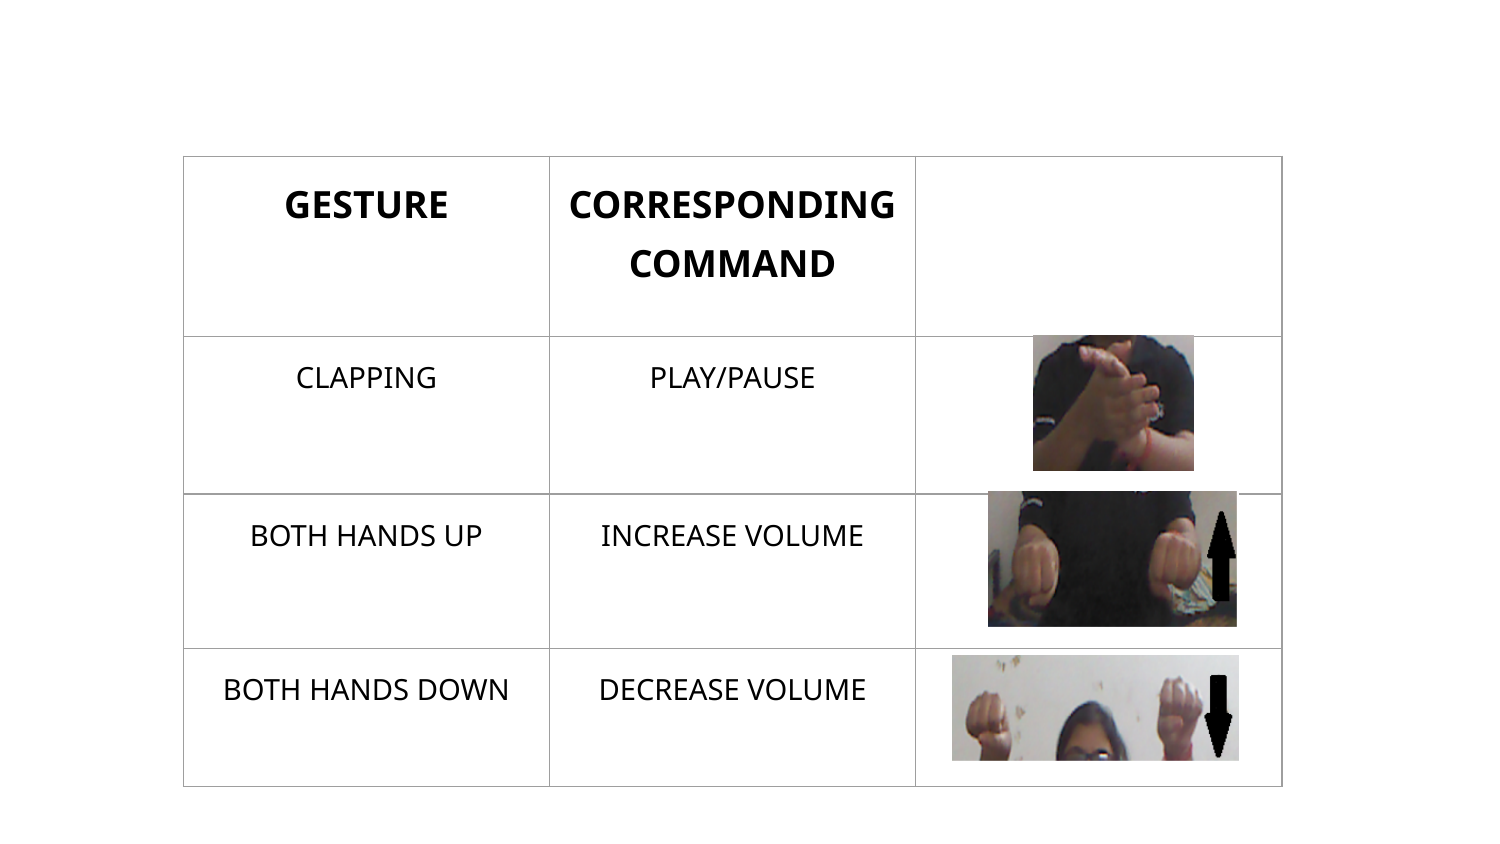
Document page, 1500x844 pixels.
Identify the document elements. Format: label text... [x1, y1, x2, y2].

table_cell PLAY/PAUSE [550, 337, 915, 493]
table_header [916, 157, 1281, 336]
table_cell CLAPPING [184, 337, 549, 493]
table_cell DECREASE VOLUME [550, 649, 915, 786]
picture [952, 655, 1239, 763]
table_cell BOTH HANDS DOWN [184, 649, 549, 786]
table_cell BOTH HANDS UP [184, 495, 549, 648]
picture [1033, 335, 1194, 472]
table_cell [916, 495, 1281, 648]
table_cell INCREASE VOLUME [550, 495, 915, 648]
table_header CORRESPONDING COMMAND [550, 157, 915, 336]
table_cell [916, 337, 1281, 493]
table_cell [916, 649, 1281, 786]
picture [987, 491, 1239, 628]
table_header GESTURE [184, 157, 549, 336]
